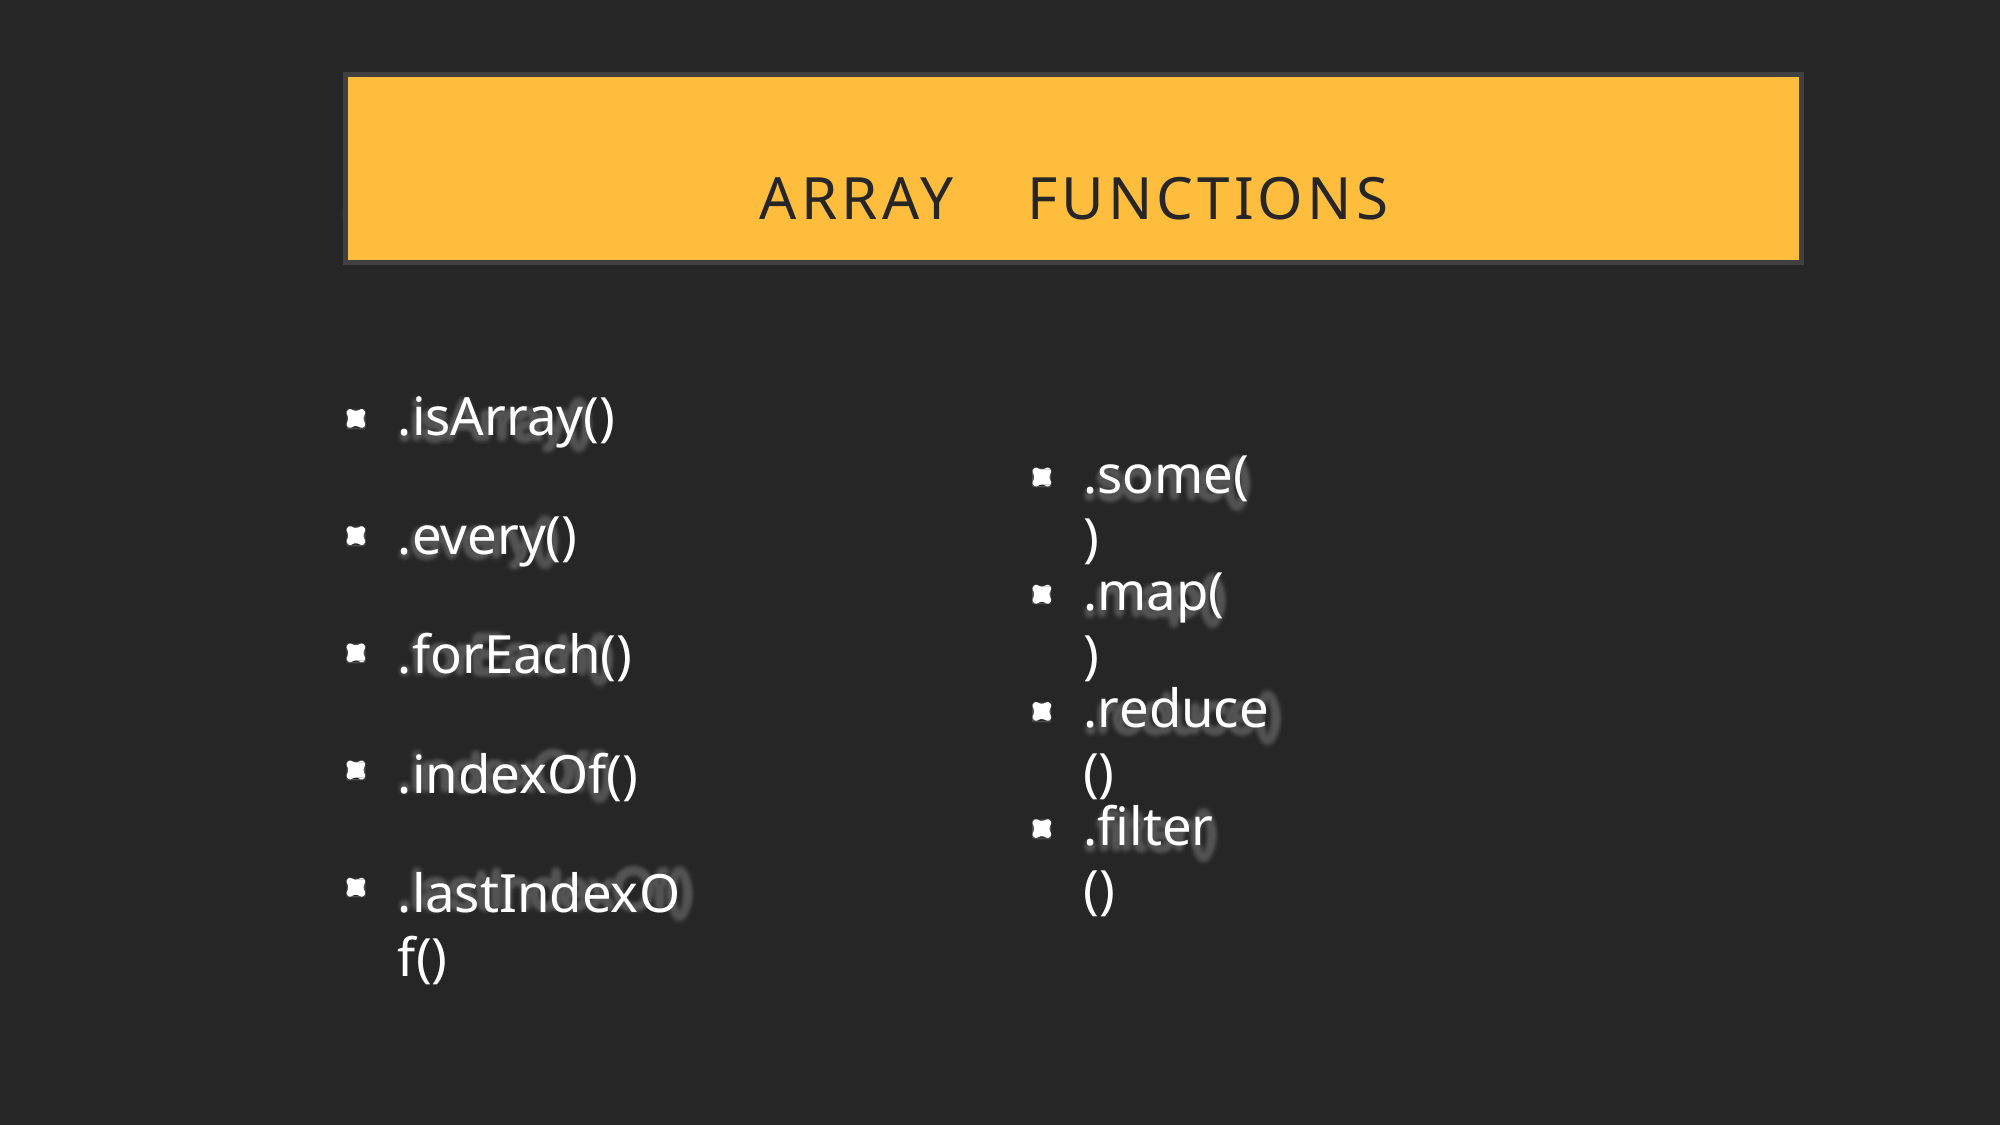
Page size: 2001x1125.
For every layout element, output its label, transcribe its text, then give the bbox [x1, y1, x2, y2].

text_box [346, 426, 366, 430]
text_box [339, 133, 343, 242]
text_box [346, 643, 366, 663]
text_box [346, 877, 366, 897]
text_box [1032, 719, 1052, 723]
text_box [346, 543, 366, 547]
text_box [346, 409, 366, 428]
text_box [1032, 484, 1052, 488]
text_box .isArray() .every() .forEach() .indexOf() .lastIndexOf() [396, 382, 694, 987]
text_box [346, 660, 366, 664]
text_box .filter() [1082, 792, 1218, 919]
text_box [1032, 584, 1052, 604]
text_box [1032, 836, 1052, 840]
text_box [1032, 467, 1052, 487]
text_box [1032, 819, 1052, 838]
title Array functions [343, 72, 1804, 265]
text_box [346, 760, 366, 780]
text_box .some() [1081, 440, 1251, 568]
text_box .reduce() [1081, 675, 1282, 802]
text_box .map() [1081, 558, 1227, 675]
text_box [346, 526, 366, 545]
text_box [346, 777, 366, 781]
text_box [1032, 702, 1052, 721]
